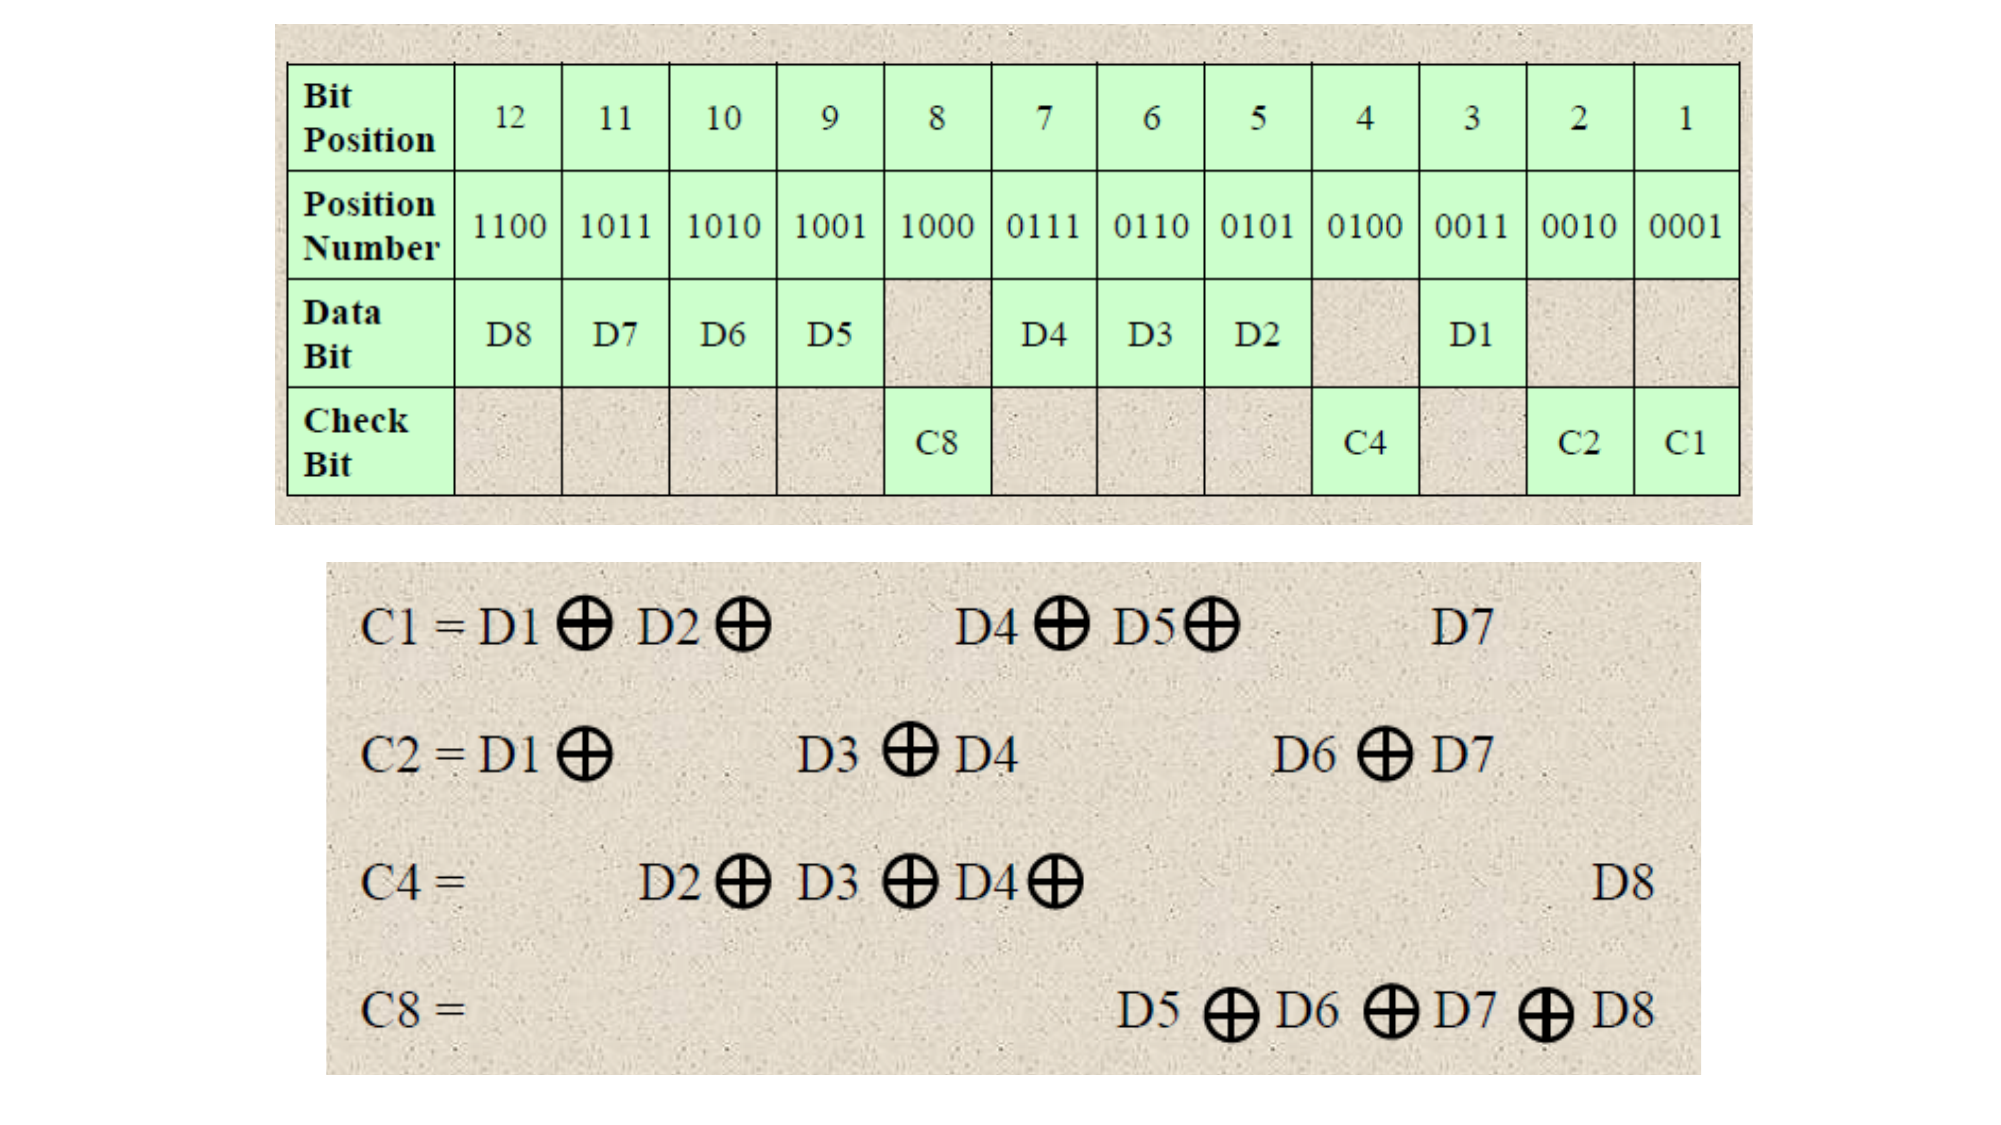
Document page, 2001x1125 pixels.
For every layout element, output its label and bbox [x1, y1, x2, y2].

picture [326, 562, 1702, 1075]
picture [274, 24, 1753, 525]
